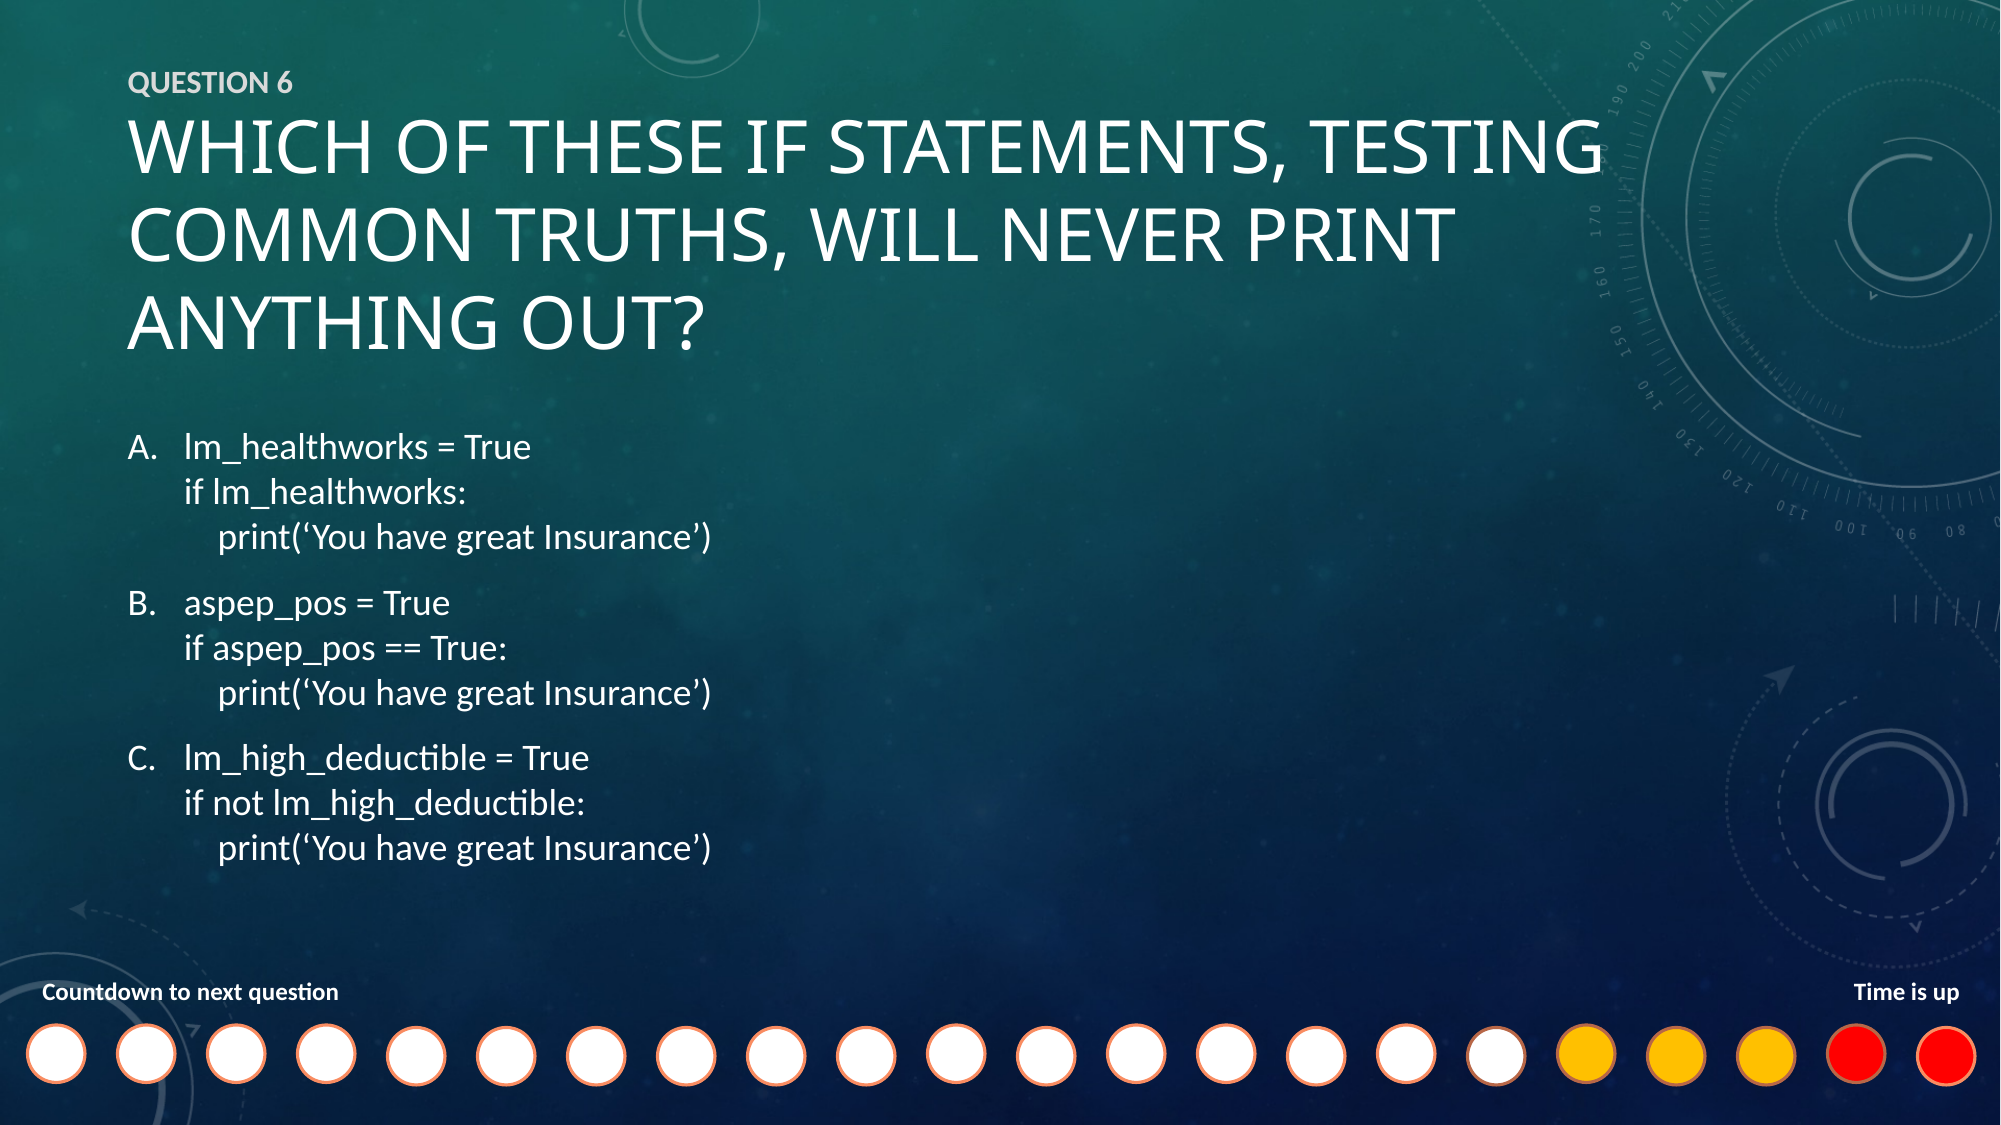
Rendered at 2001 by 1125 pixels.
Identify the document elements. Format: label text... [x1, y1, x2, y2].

text_box [295, 1023, 357, 1085]
text_box [1015, 1025, 1077, 1087]
text_box [475, 1025, 537, 1087]
text_box [925, 1023, 987, 1085]
list lm_healthworks = True if lm_healthworks: print(‘You have great Insurance’) aspep_pos = True if aspep_pos == True: print(‘You have great Insurance’) lm_high_deductible = True if not lm_high_deductible: print(‘You have great Insurance’) [112, 376, 1775, 914]
picture [0, 0, 2001, 1125]
text_box [835, 1025, 897, 1087]
text_box [1915, 1025, 1977, 1087]
text_box [1375, 1023, 1437, 1085]
text_box [1285, 1025, 1347, 1087]
text_box [115, 1023, 177, 1085]
text_box [205, 1023, 267, 1085]
text_box [1465, 1025, 1527, 1087]
text_box [385, 1025, 447, 1087]
text_box [655, 1025, 717, 1087]
text_box [1735, 1025, 1797, 1087]
text_box [1195, 1023, 1257, 1085]
text_box [1645, 1025, 1707, 1087]
text_box [1105, 1023, 1167, 1085]
text_box [565, 1025, 627, 1087]
text_box Countdown to next question [27, 968, 445, 1014]
text_box [25, 1023, 87, 1085]
title Question 6 Which of these if statements, testing common truths, will never print anything out? [112, 52, 1775, 373]
text_box Time is up [1557, 968, 1975, 1014]
text_box [1555, 1023, 1617, 1085]
text_box [745, 1025, 807, 1087]
text_box [1825, 1023, 1887, 1085]
